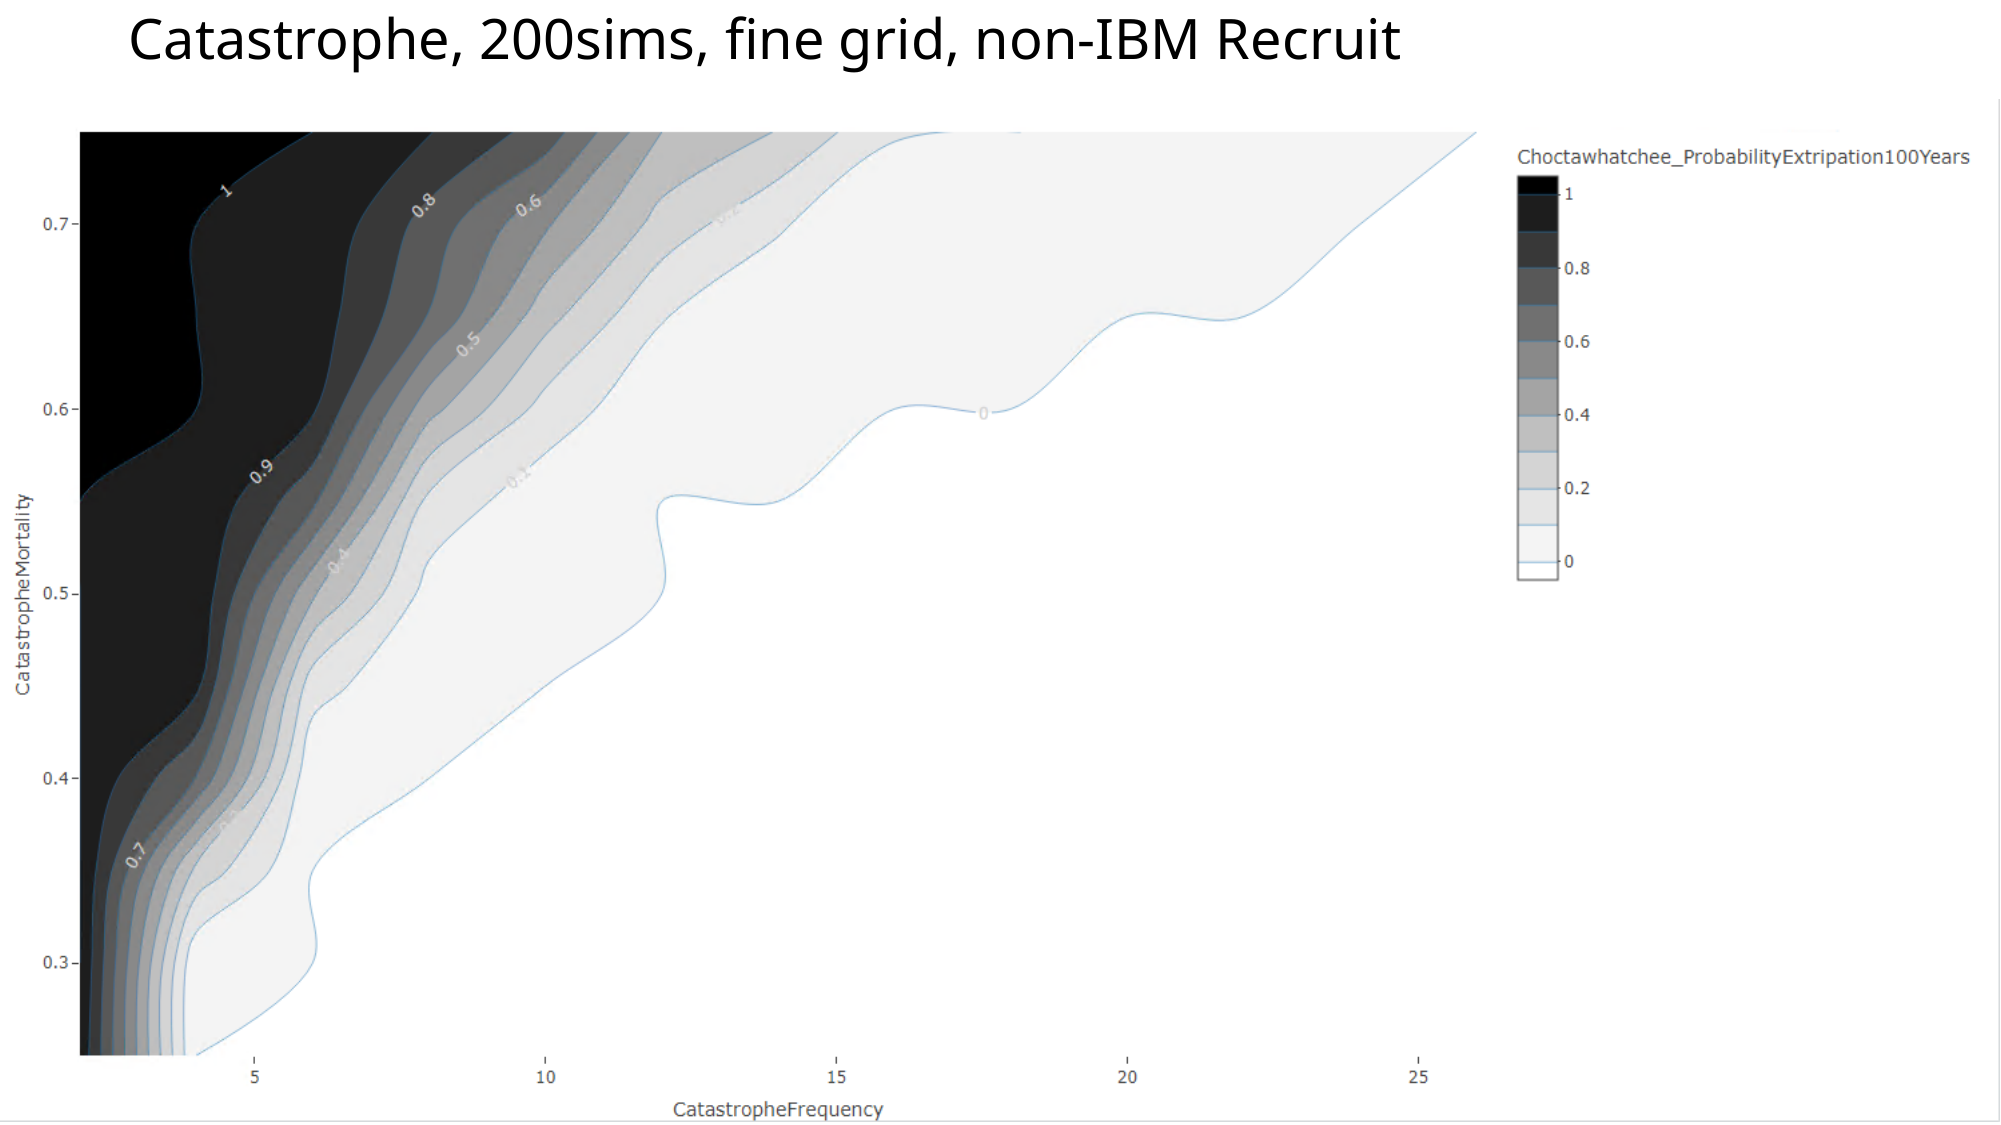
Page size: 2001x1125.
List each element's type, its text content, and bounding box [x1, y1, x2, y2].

title Catastrophe, 200sims, fine grid, non-IBM Recruit [113, 3, 1839, 81]
picture [0, 99, 2000, 1123]
